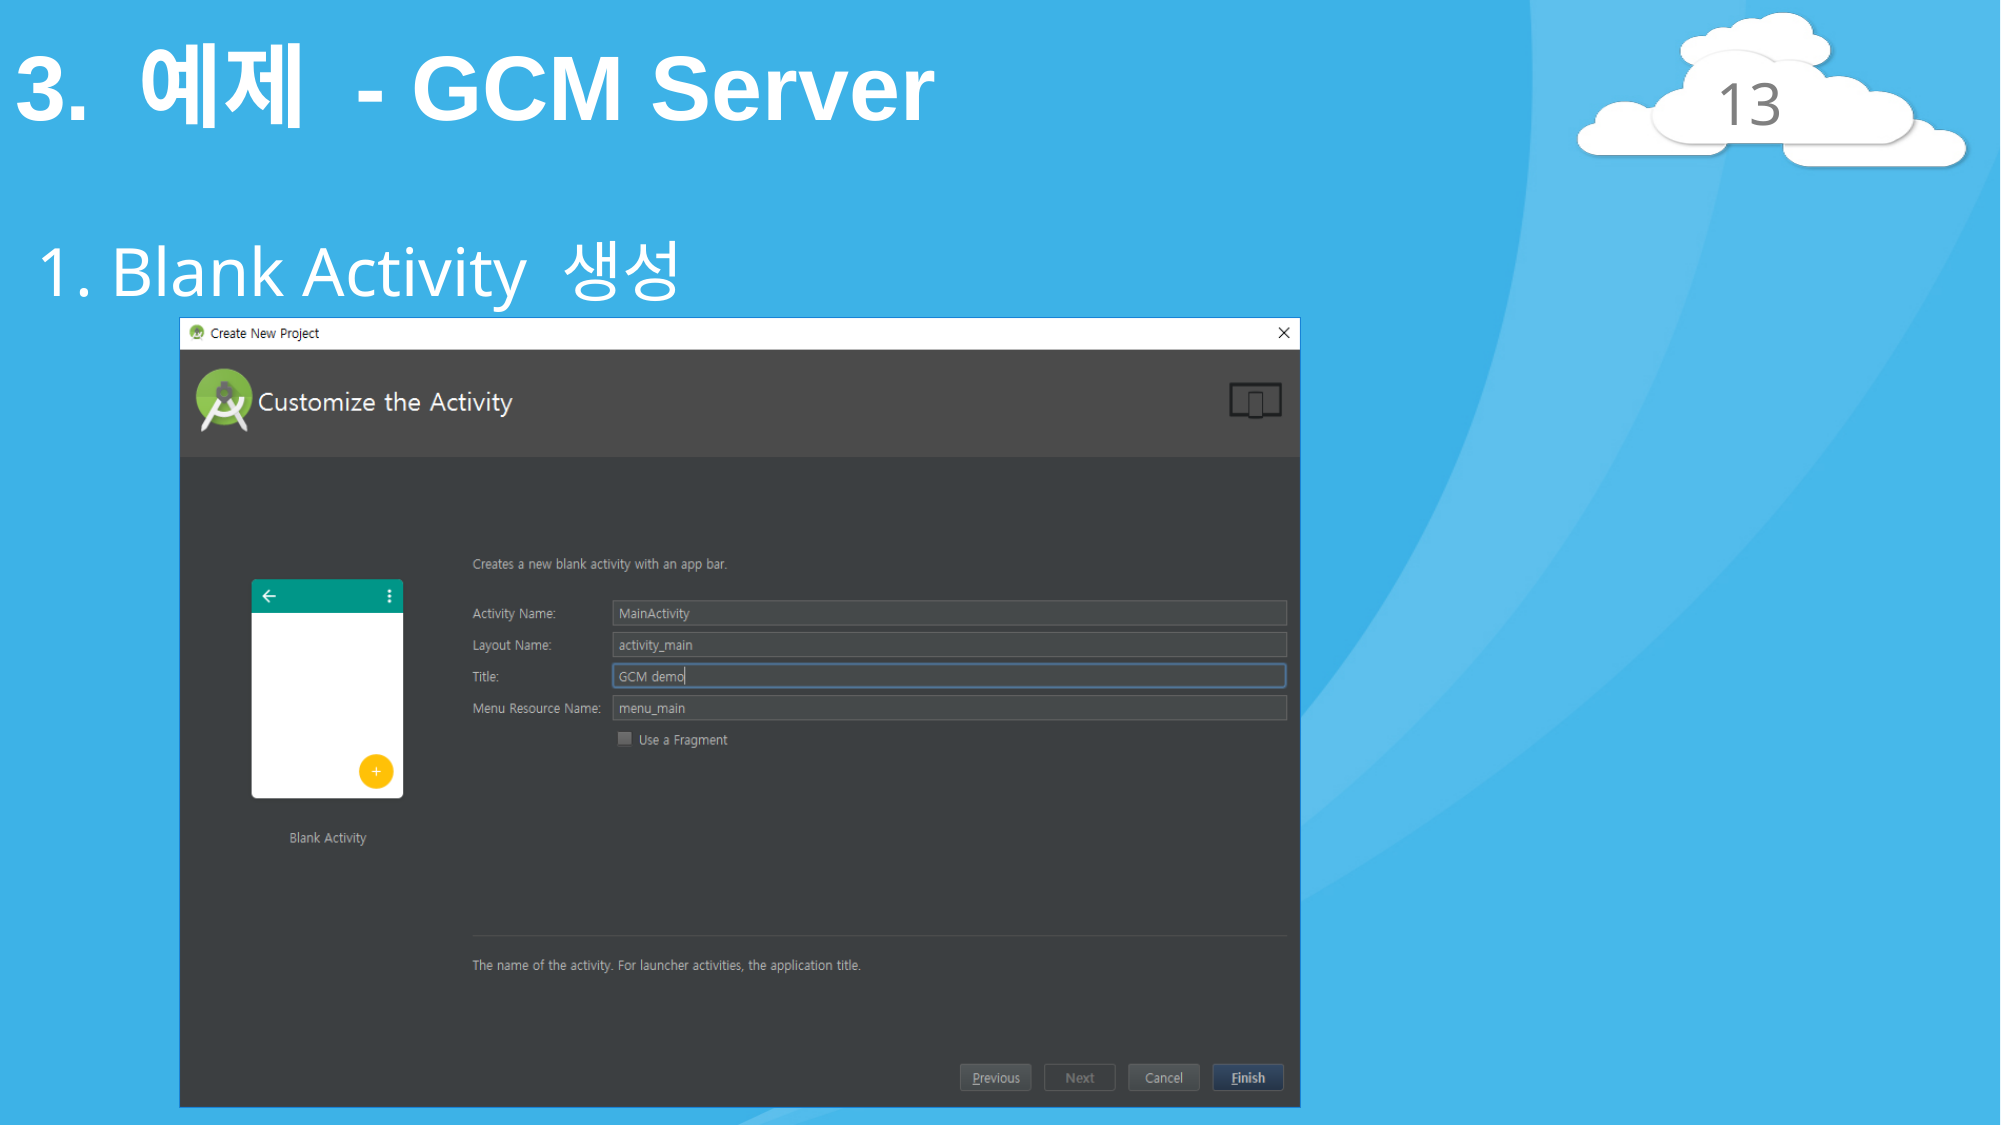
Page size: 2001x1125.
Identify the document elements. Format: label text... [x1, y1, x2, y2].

title 3. 예제 - GCM Server [0, 2, 2000, 179]
text_box 1. Blank Activity 생성 [22, 221, 1586, 317]
picture [0, 0, 2001, 1125]
text_box 13 [1621, 60, 1798, 145]
